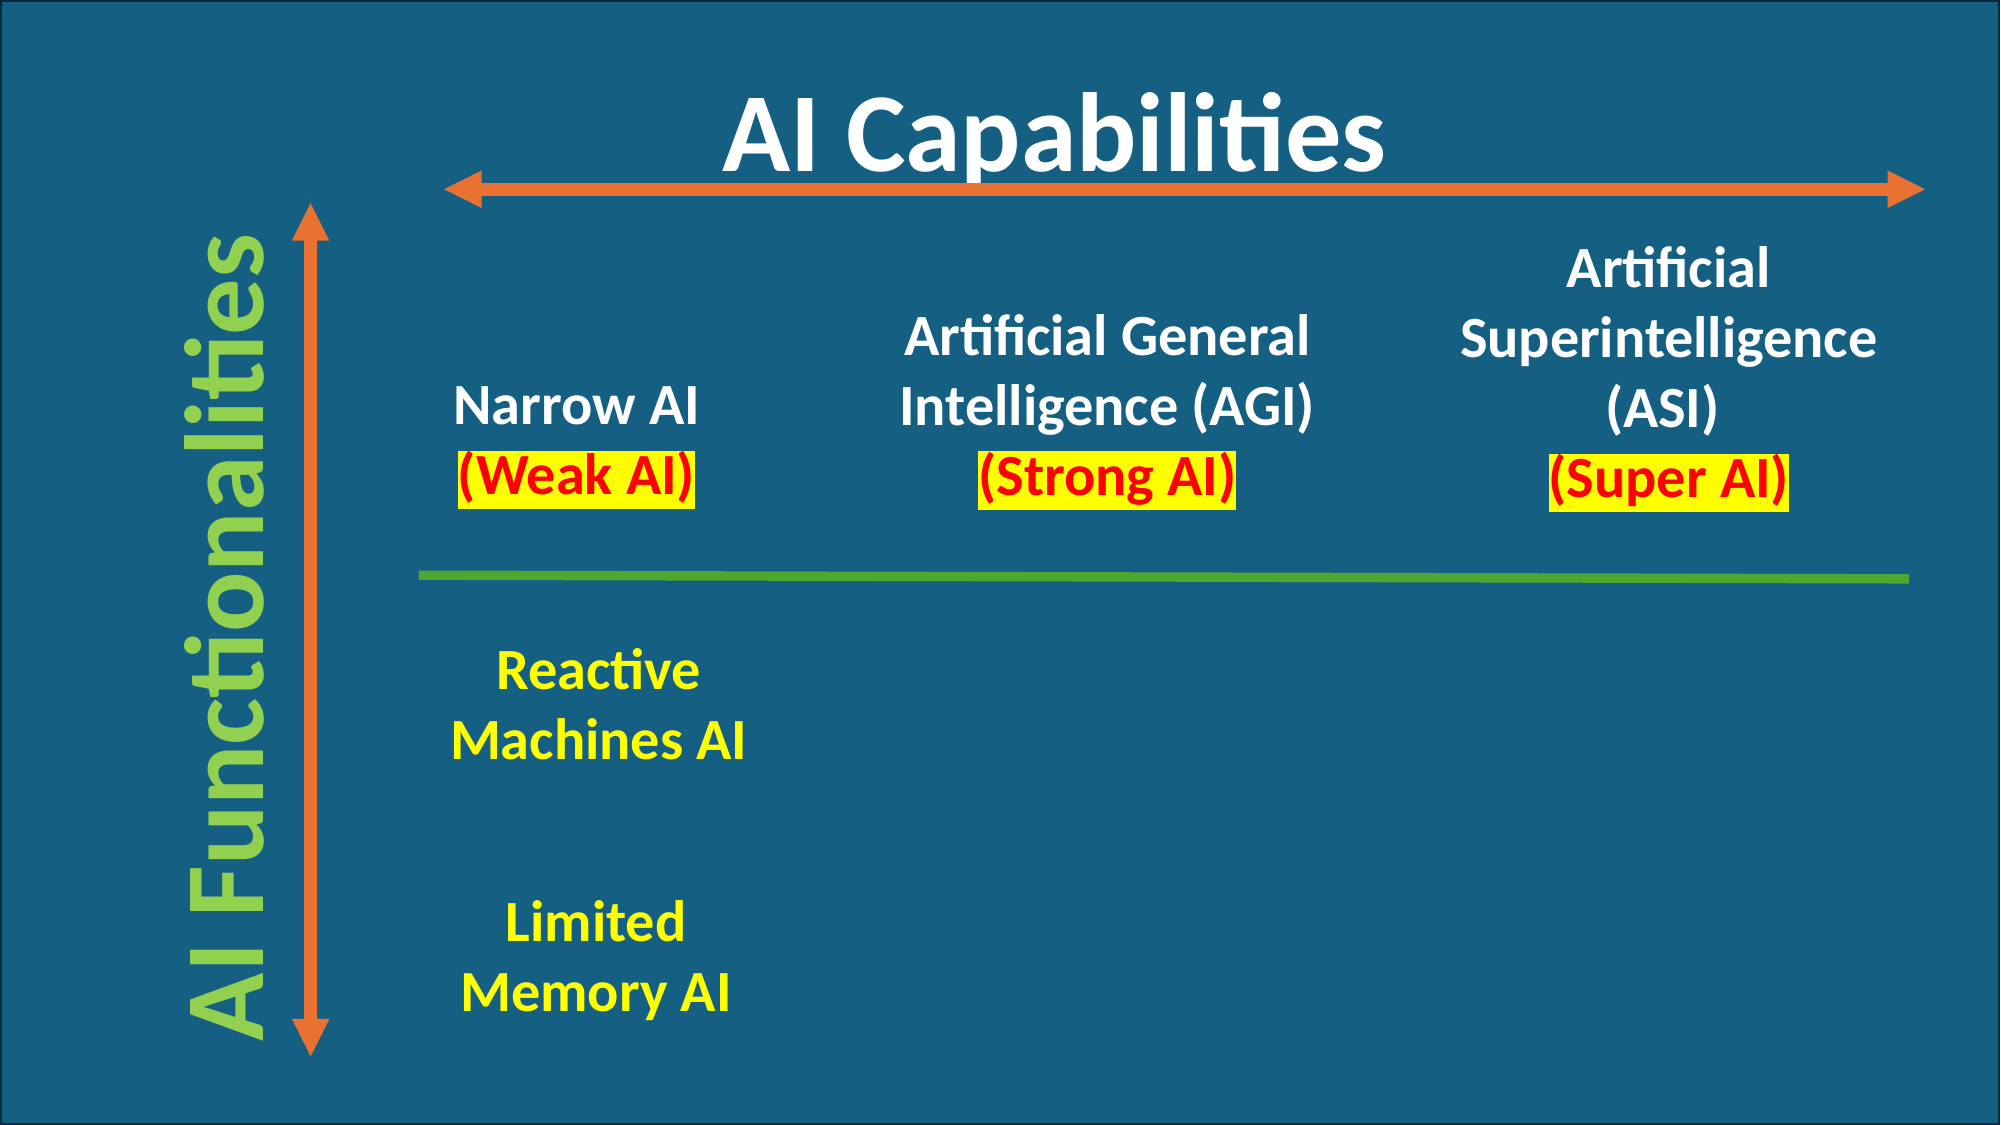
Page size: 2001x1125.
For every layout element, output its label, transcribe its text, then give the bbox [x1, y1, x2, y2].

text_box AI Capabilities [707, 51, 1716, 183]
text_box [418, 574, 1910, 580]
text_box Reactive Machines AI [413, 610, 785, 792]
text_box Narrow AI (Weak AI) [413, 345, 740, 527]
text_box Artificial General Intelligence (AGI) (Strong AI) [880, 311, 1335, 493]
text_box Limited Memory AI [410, 862, 782, 1044]
text_box AI Functionalities [144, 152, 311, 1122]
text_box [0, 0, 2000, 1125]
text_box AI Capabilities [707, 196, 1716, 202]
text_box Artificial Superintelligence (ASI) (Super AI) [1434, 278, 1903, 460]
